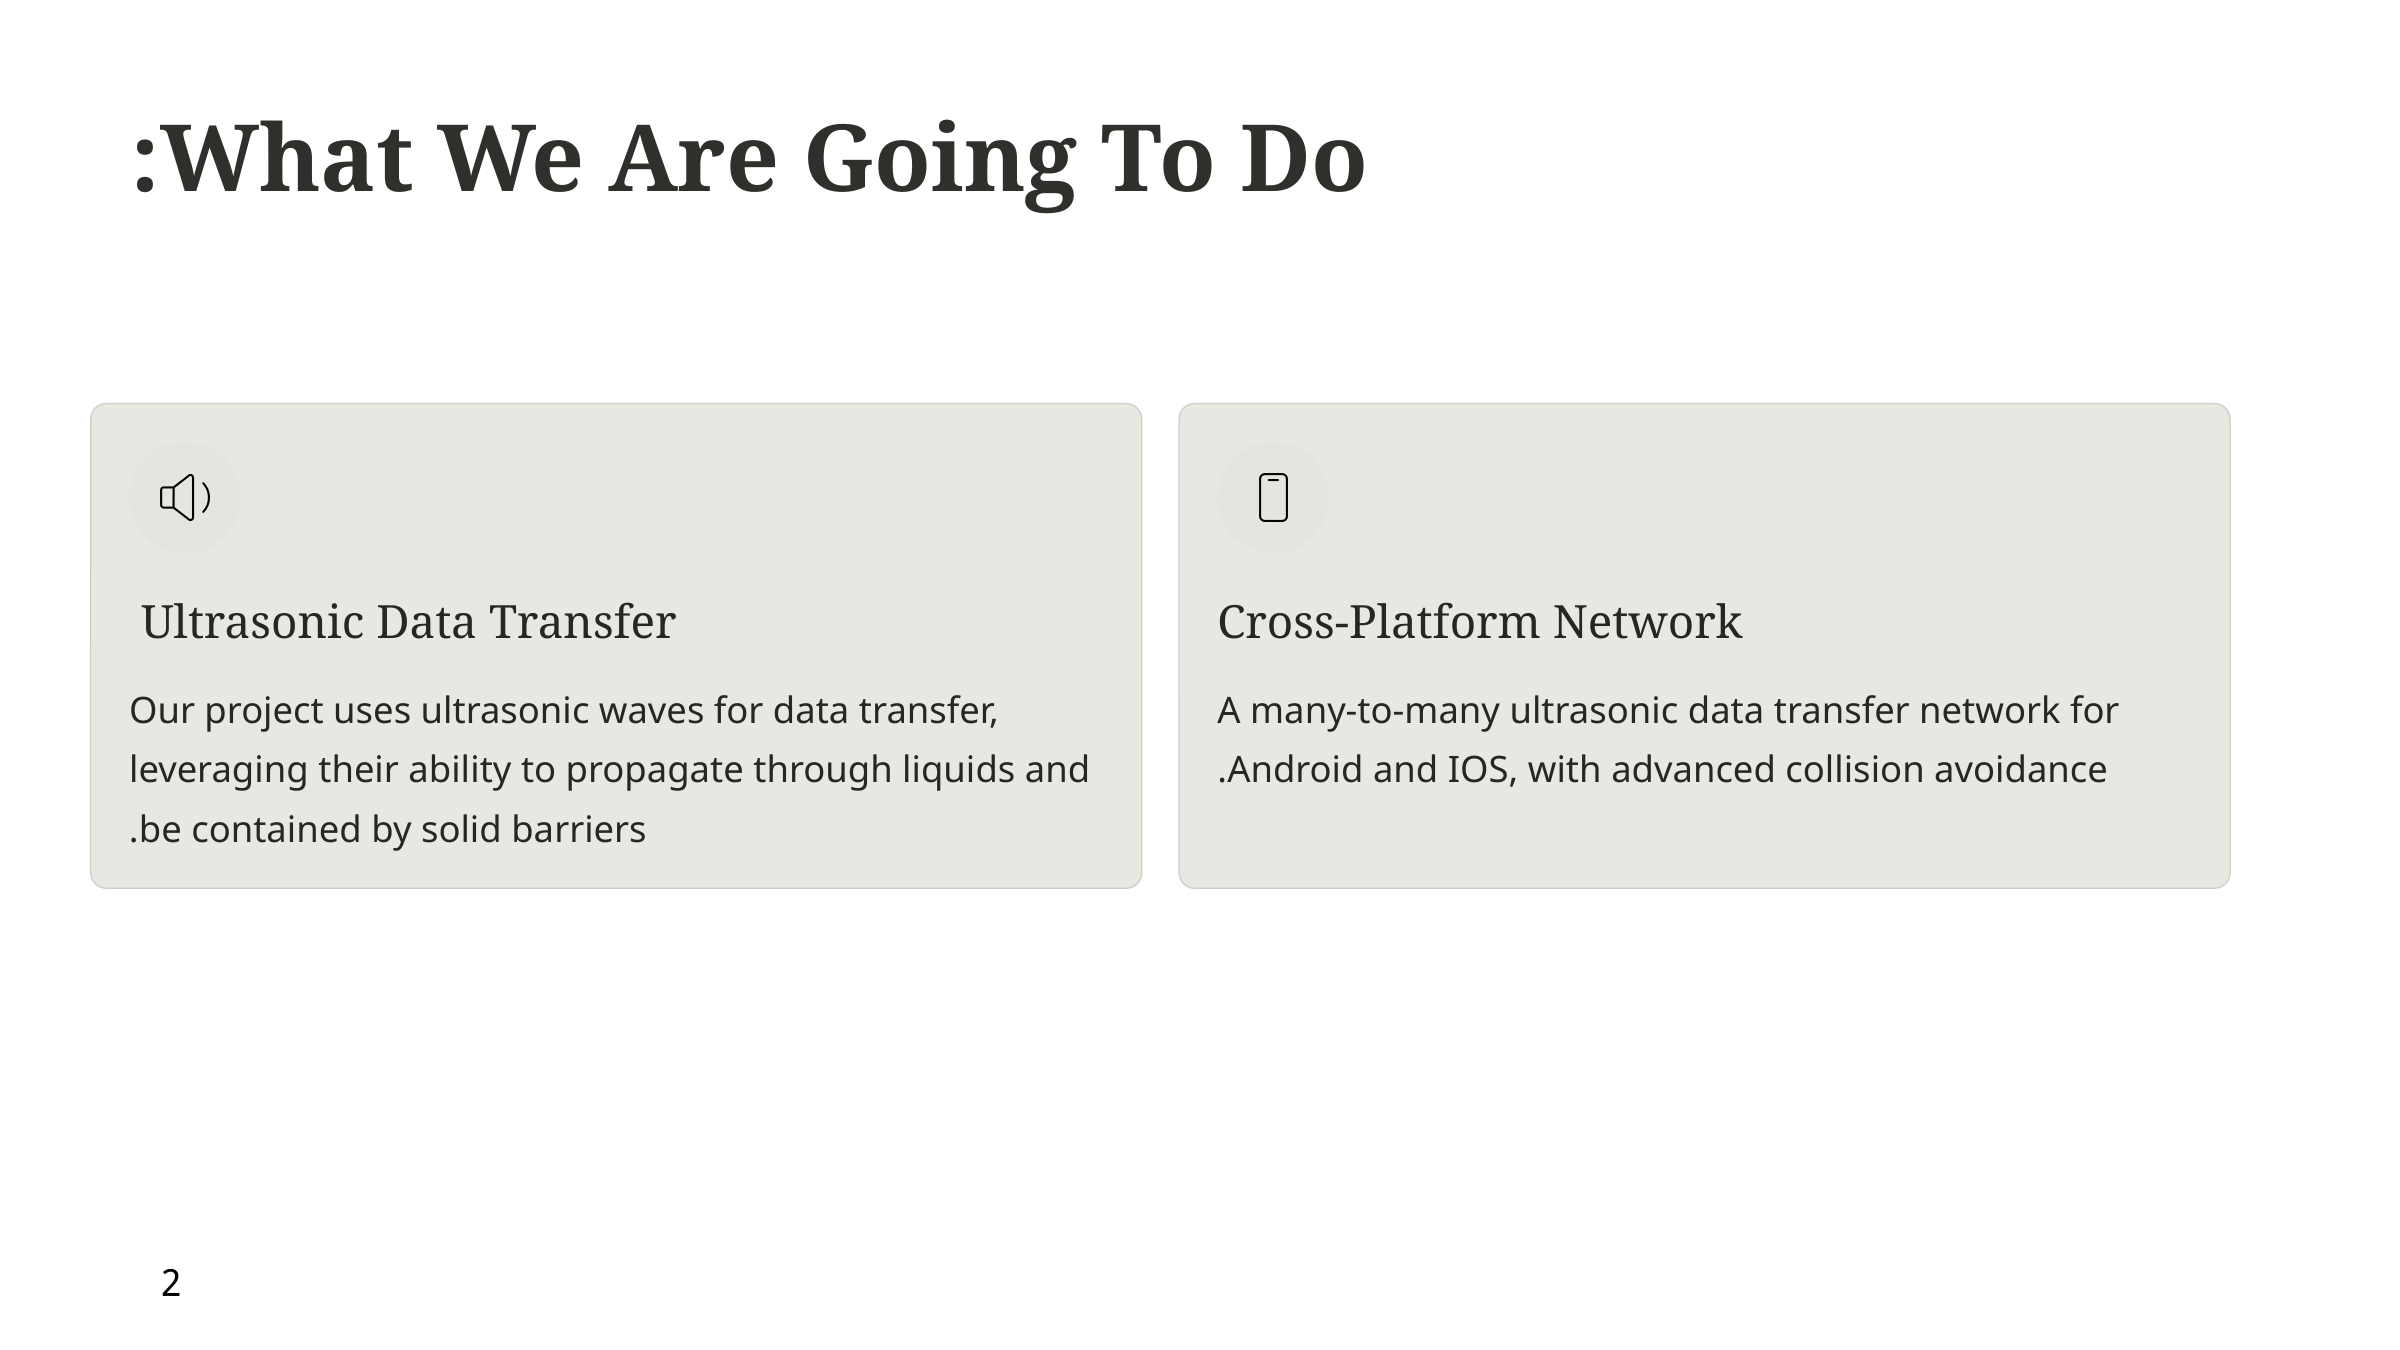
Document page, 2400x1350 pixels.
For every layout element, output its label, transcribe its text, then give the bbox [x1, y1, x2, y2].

picture [1248, 472, 1299, 523]
text_box A many-to-many ultrasonic data transfer network for Android and IOS, with advanced collision avoidance. [1217, 671, 2192, 791]
text_box What We Are Going To Do: [130, 94, 1383, 327]
text_box [129, 441, 241, 554]
picture [159, 472, 211, 523]
text_box Ultrasonic Data Transfer [129, 590, 651, 649]
text_box Cross-Platform Network [1217, 590, 1719, 649]
text_box [1217, 441, 1330, 554]
text_box [1178, 403, 2231, 889]
text_box Our project uses ultrasonic waves for data transfer, leveraging their ability to propagate through liquids and be contained by solid barriers. [129, 671, 1104, 850]
text_box [90, 403, 1142, 889]
